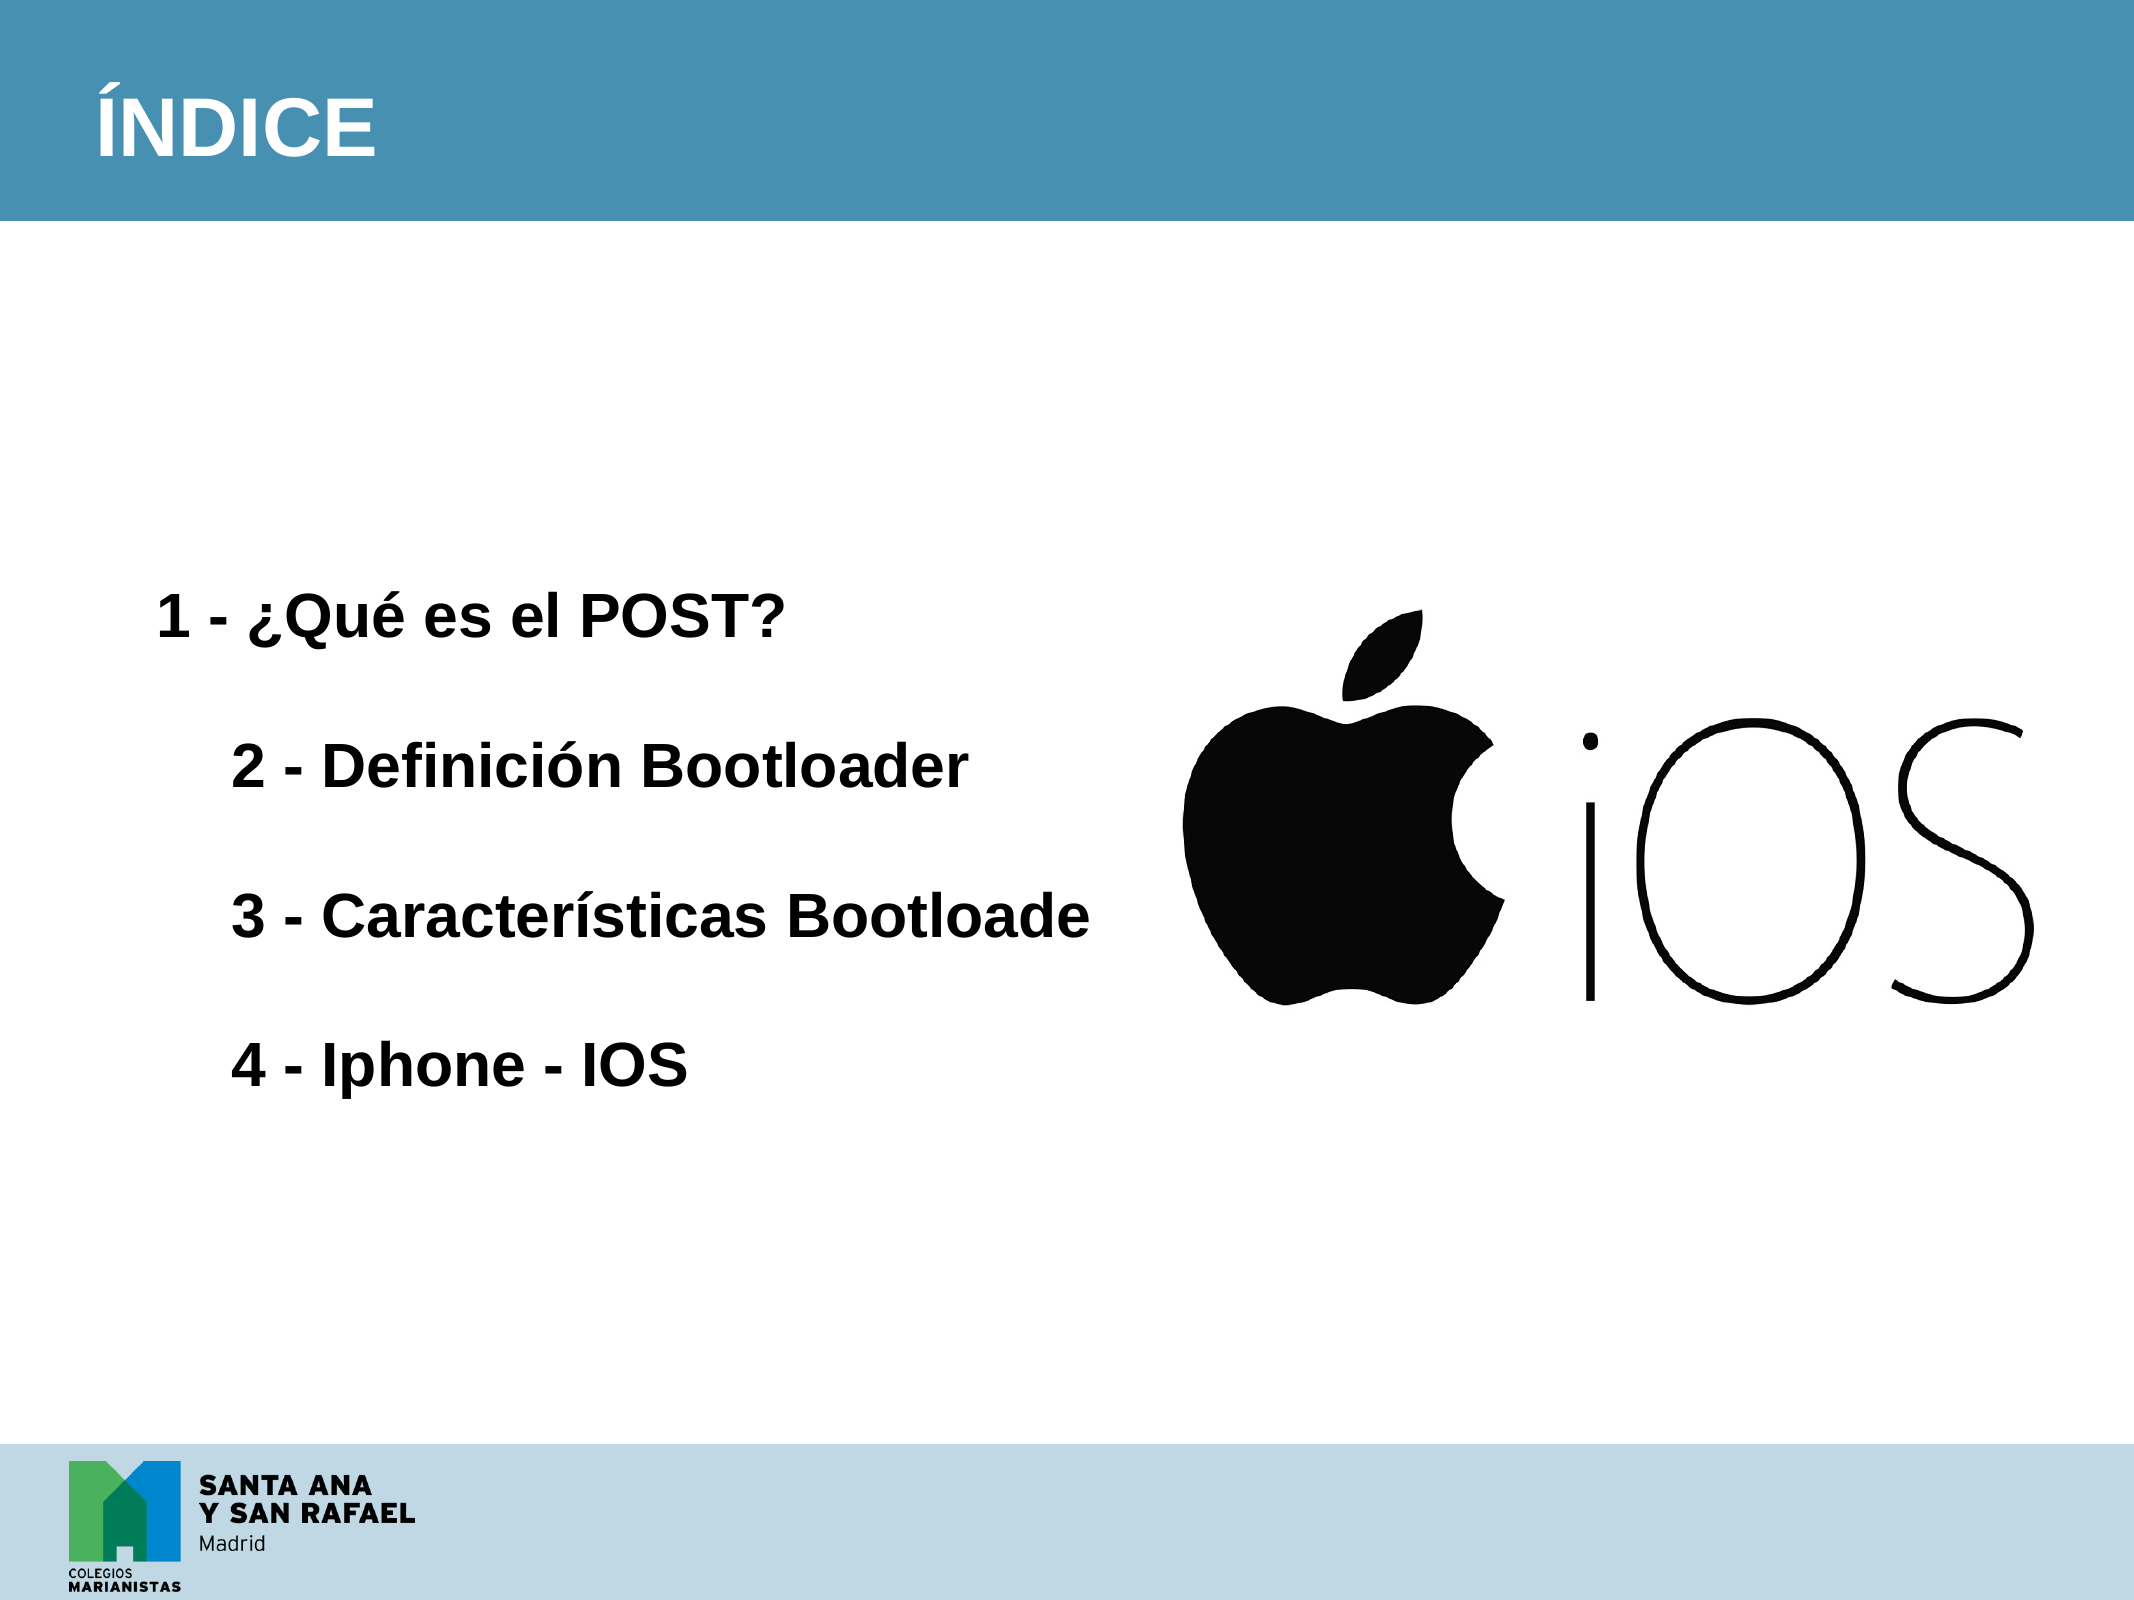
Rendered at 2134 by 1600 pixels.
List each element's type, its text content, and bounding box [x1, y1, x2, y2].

picture [68, 1460, 416, 1592]
title ÍNDICE [95, 46, 1429, 173]
text_box 1 - ¿Qué es el POST? 2 - Definición Bootloader 3 - Características Bootloaders 4 - Iphone - IOS [0, 566, 1994, 1258]
picture [1093, 567, 2134, 1049]
text_box [0, 0, 2134, 221]
text_box [0, 1444, 2134, 1600]
